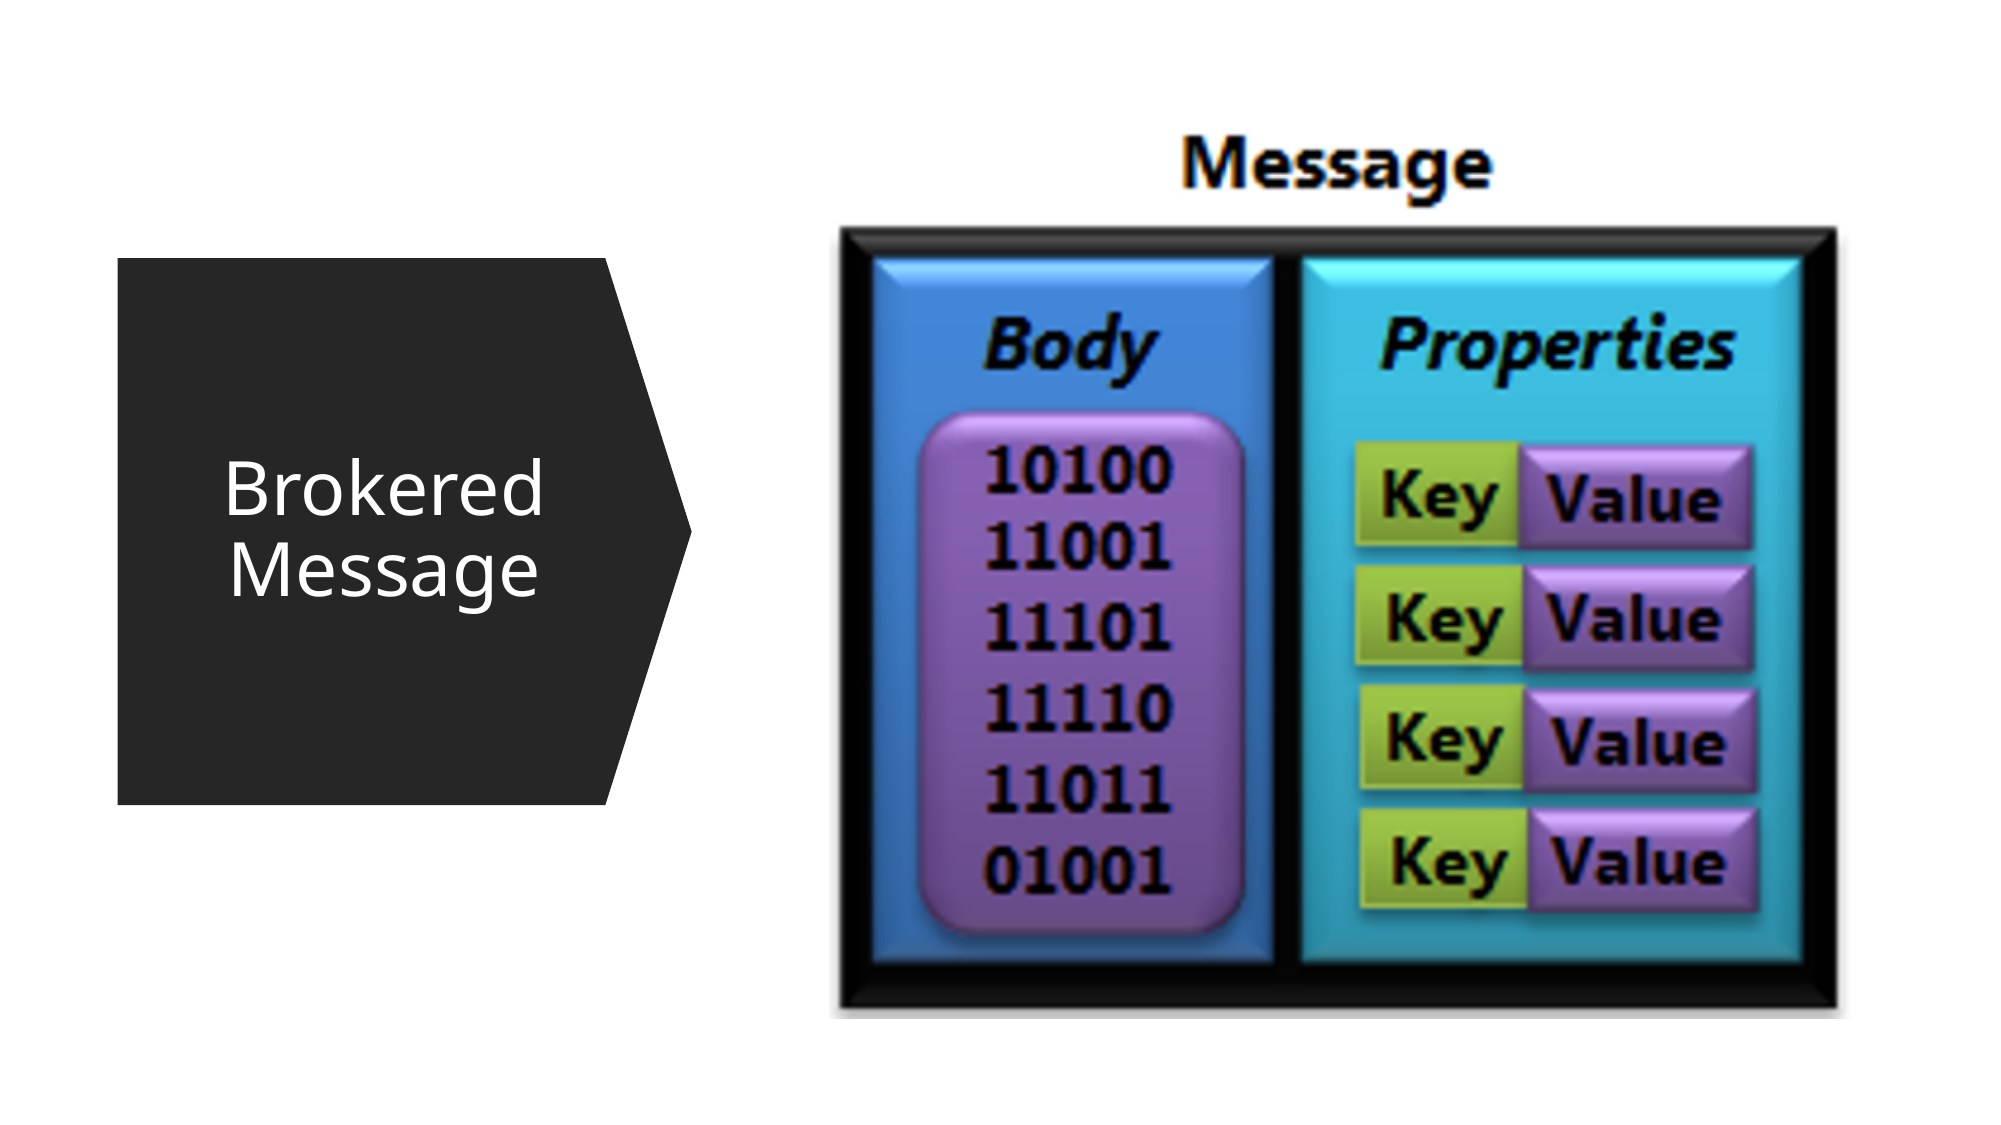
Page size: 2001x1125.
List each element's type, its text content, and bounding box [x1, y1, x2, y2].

text_box [116, 257, 693, 807]
title Brokered Message [168, 322, 601, 741]
picture [829, 105, 1851, 1020]
